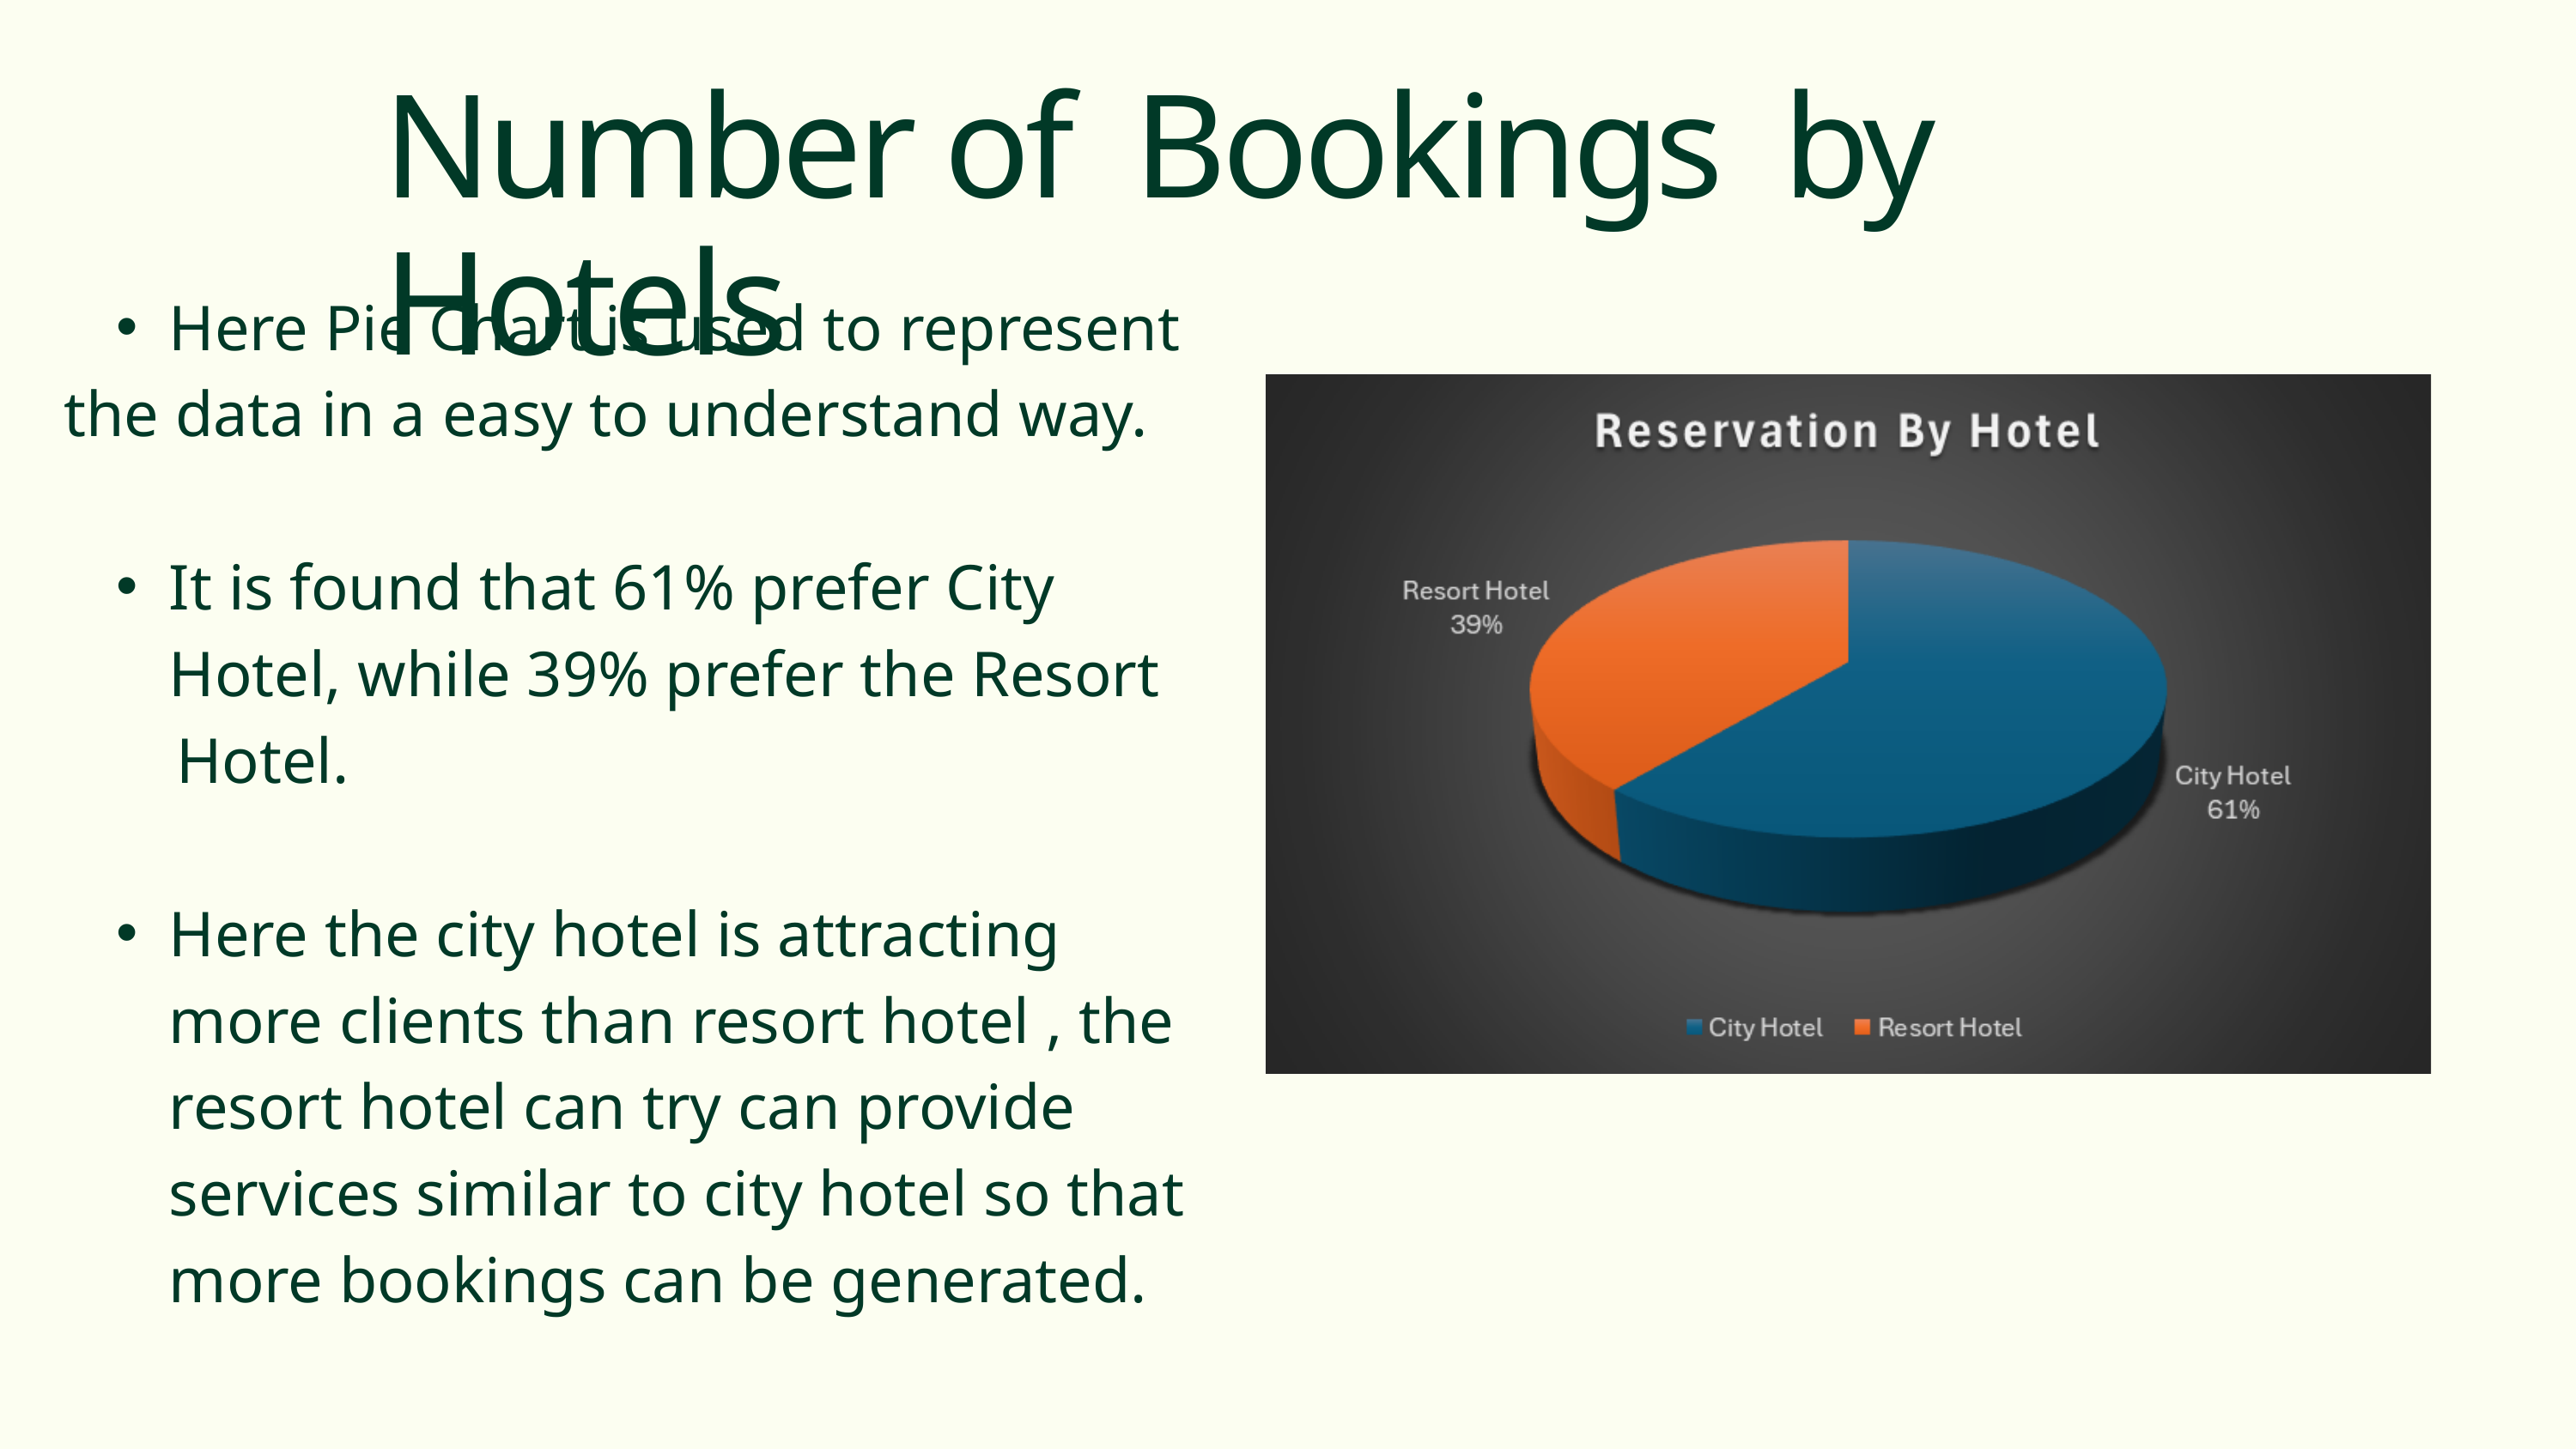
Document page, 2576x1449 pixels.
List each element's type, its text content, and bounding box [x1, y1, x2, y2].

text_box Number of Bookings by Hotels [383, 68, 2193, 384]
text_box Here Pie Chart is used to represent the data in a easy to understand way. It is found that 61% prefer City Hotel, while 39% prefer the Resort Hotel. Here the city hotel is attracting more clients than resort hotel , the resort hotel can try can provide services similar to city hotel so that more bookings can be generated. [64, 276, 1226, 1316]
text_box [1265, 374, 2432, 1074]
